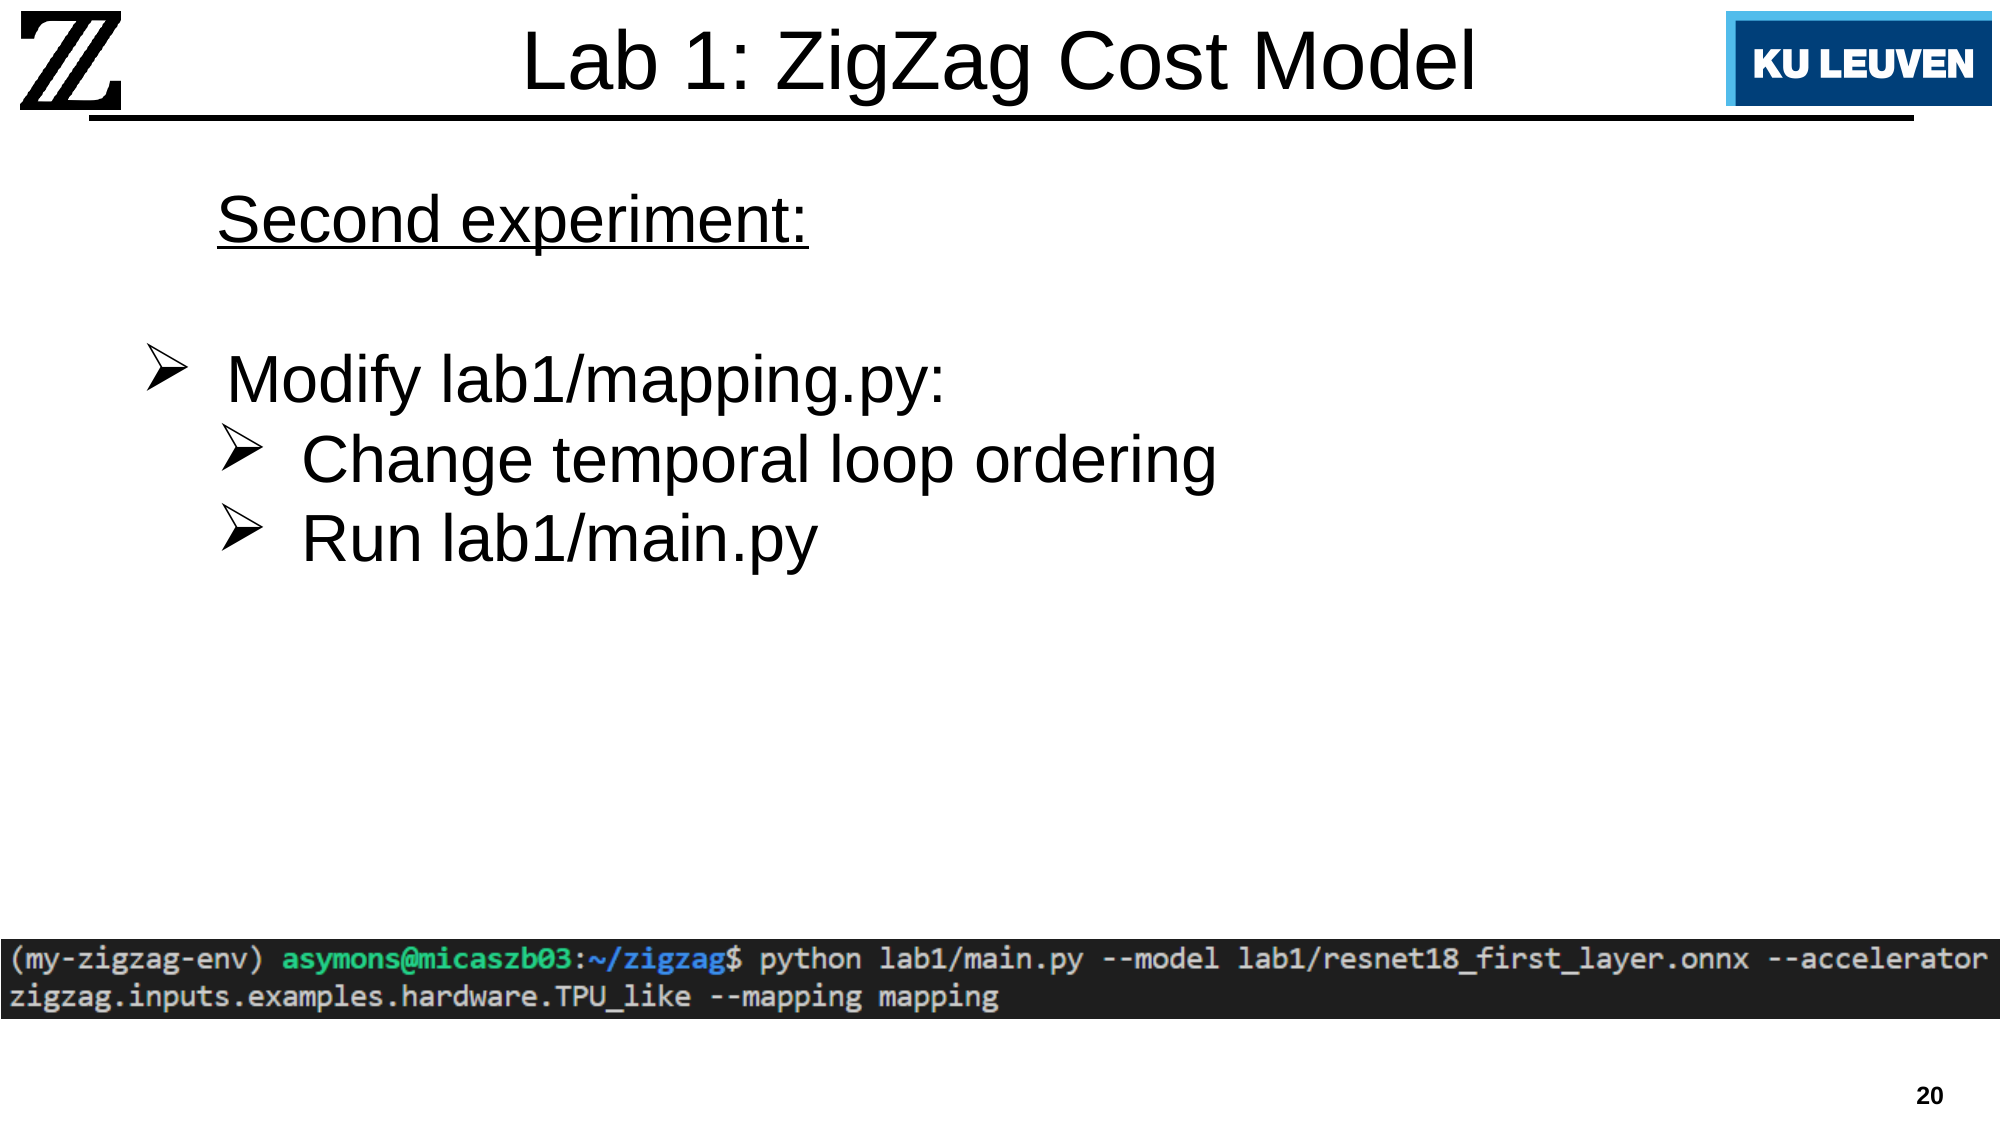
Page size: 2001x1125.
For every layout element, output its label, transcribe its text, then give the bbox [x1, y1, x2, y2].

picture [1863, 11, 1992, 106]
text_box Second experiment: Modify lab1/mapping.py: Change temporal loop ordering Run lab1/main.py [126, 168, 2000, 583]
title Lab 1: ZigZag Cost Model [137, 6, 1863, 118]
picture [20, 9, 121, 110]
picture [1, 939, 2000, 1019]
